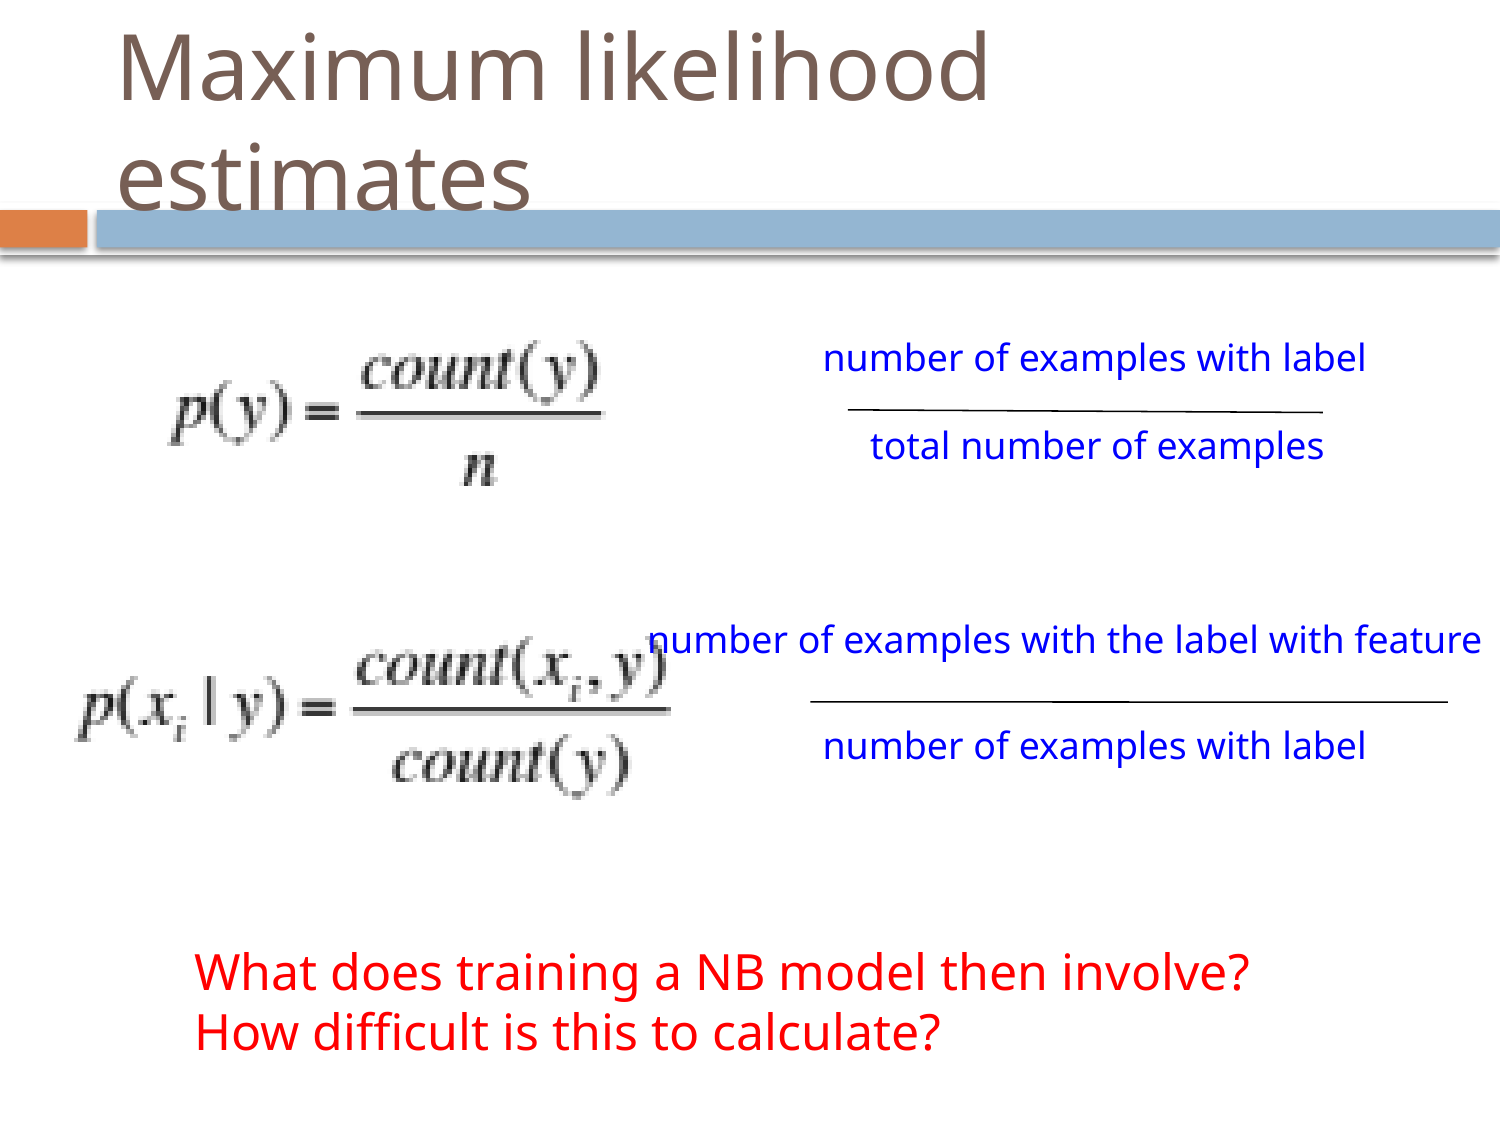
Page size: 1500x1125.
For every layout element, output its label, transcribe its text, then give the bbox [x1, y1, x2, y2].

text_box number of examples with label [807, 714, 1383, 775]
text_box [66, 614, 676, 806]
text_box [847, 409, 1324, 413]
text_box What does training a NB model then involve? How difficult is this to calculate? [179, 932, 1266, 1068]
title Maximum likelihood estimates [100, 37, 1438, 200]
text_box number of examples with label [807, 326, 1383, 387]
text_box total number of examples [855, 414, 1341, 475]
text_box number of examples with the label with feature [632, 609, 1499, 669]
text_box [158, 317, 611, 492]
